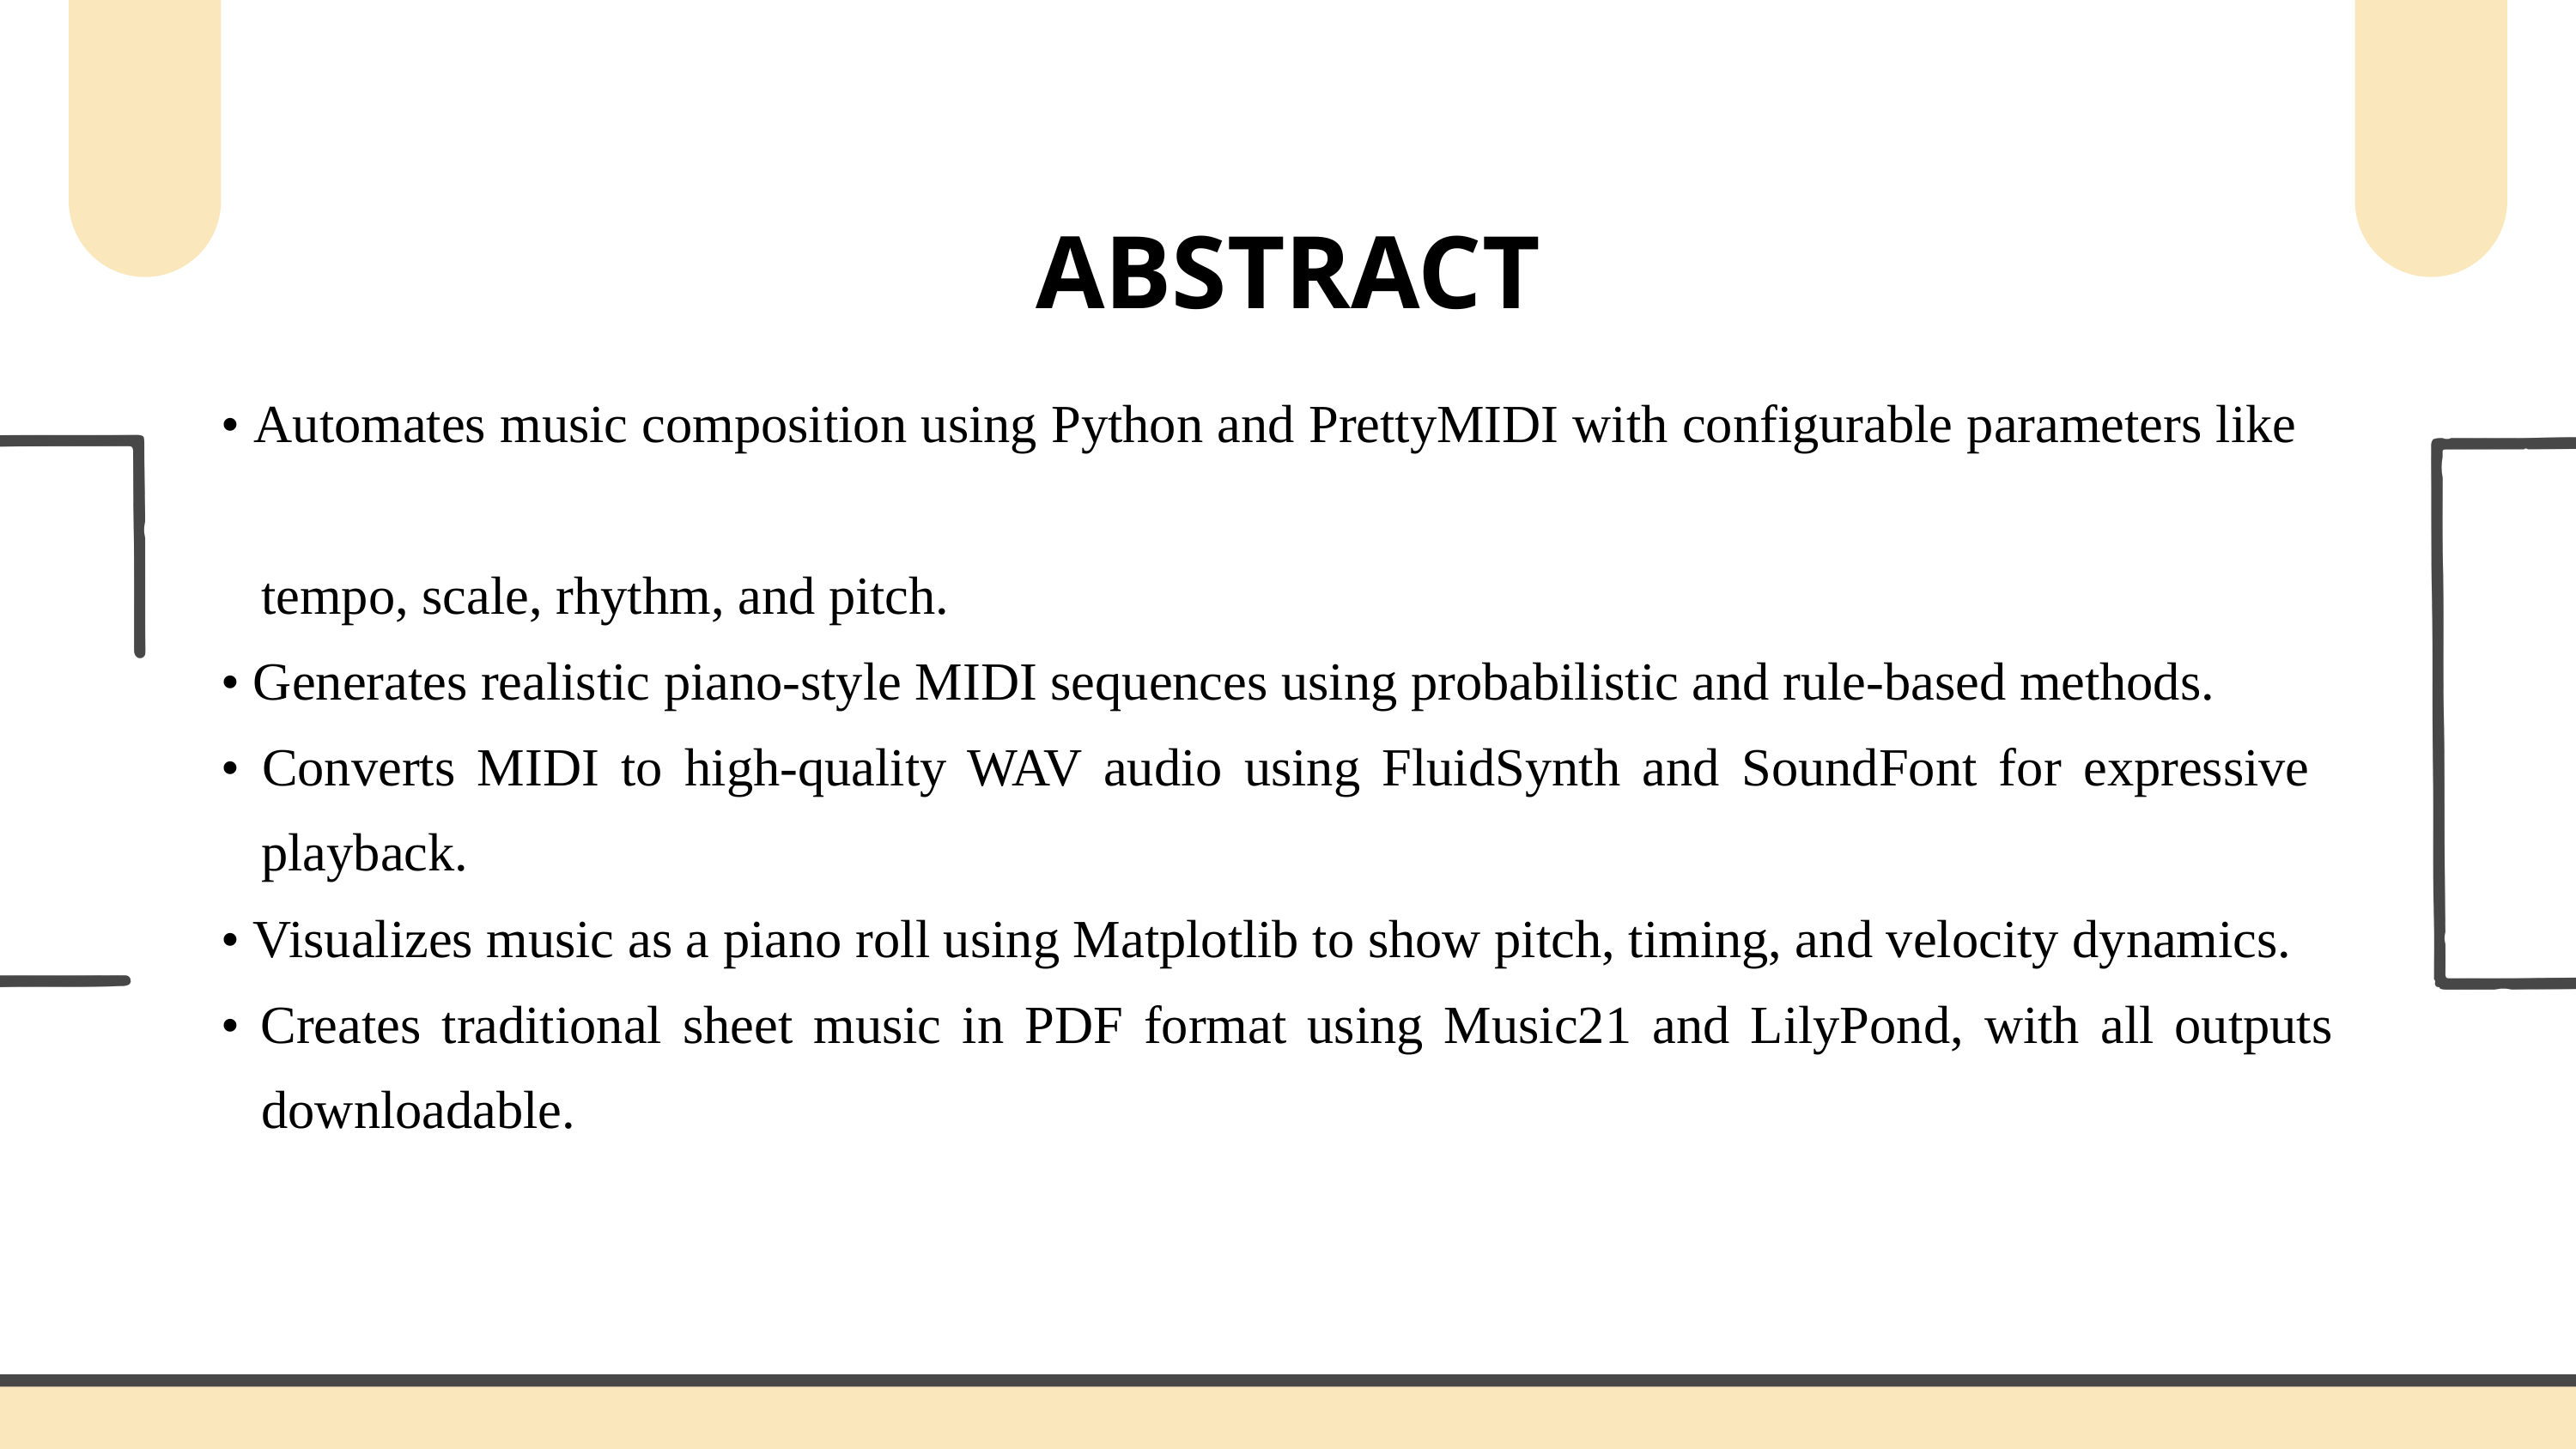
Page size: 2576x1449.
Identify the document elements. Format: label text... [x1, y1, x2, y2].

text_box [0, 434, 146, 990]
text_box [68, 0, 222, 277]
text_box ABSTRACT [686, 123, 1890, 329]
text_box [2354, 0, 2508, 277]
text_box • Automates music composition using Python and PrettyMIDI with configurable parameters like tempo, scale, rhythm, and pitch. • Generates realistic piano-style MIDI sequences using probabilistic and rule-based methods. • Converts MIDI to high-quality WAV audio using FluidSynth and SoundFont for expressive playback. • Visualizes music as a piano roll using Matplotlib to show pitch, timing, and velocity dynamics. • Creates traditional sheet music in PDF format using Music21 and LilyPond, with all outputs downloadable. [221, 367, 2355, 1312]
text_box [2431, 434, 2576, 990]
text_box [0, 1379, 2576, 1449]
